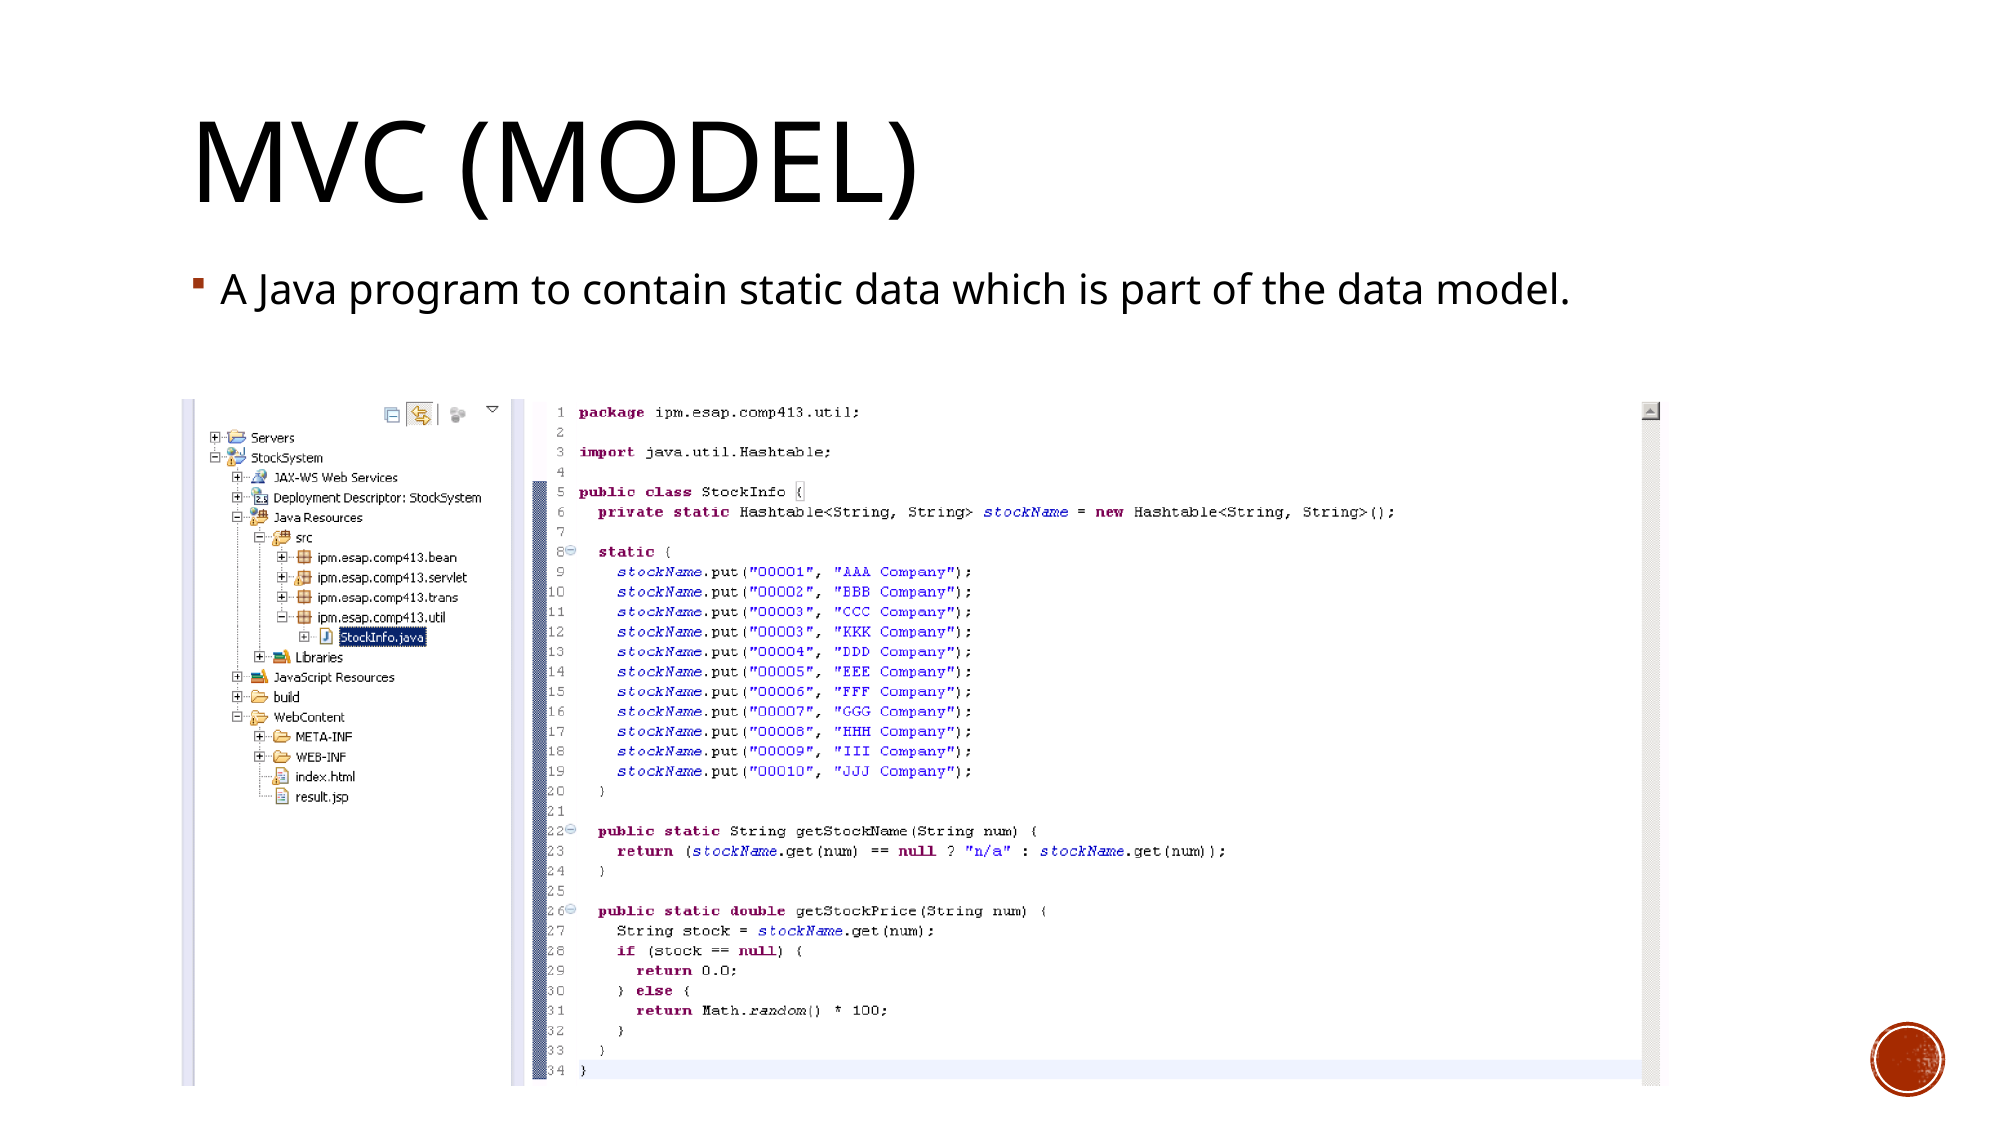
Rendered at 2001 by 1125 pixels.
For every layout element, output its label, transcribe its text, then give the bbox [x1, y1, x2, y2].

picture [175, 379, 1667, 1090]
list A Java program to contain static data which is part of the data model. [175, 260, 1826, 1013]
title MVC (Model) [174, 34, 1825, 299]
